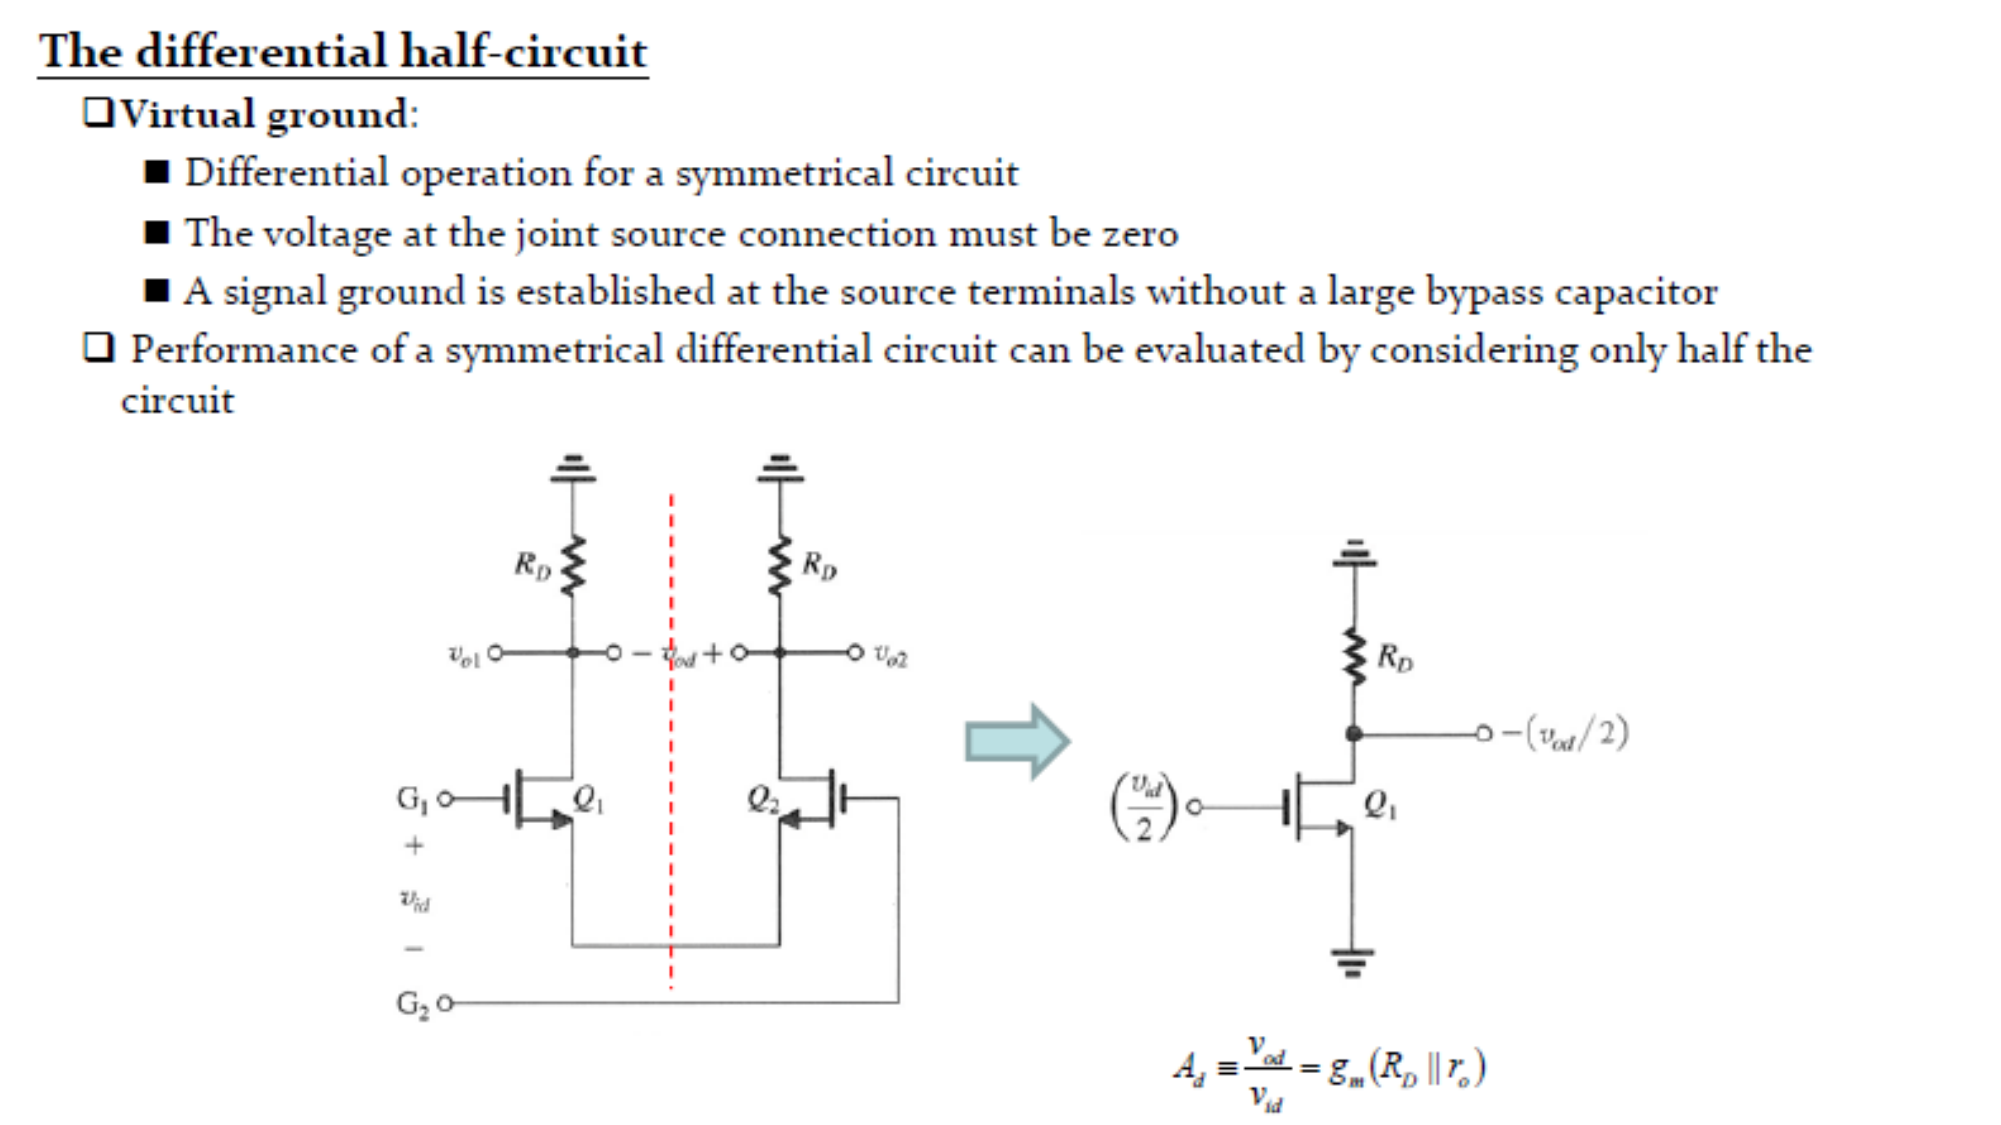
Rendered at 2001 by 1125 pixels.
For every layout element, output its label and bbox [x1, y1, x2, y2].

picture [20, 22, 1819, 1119]
